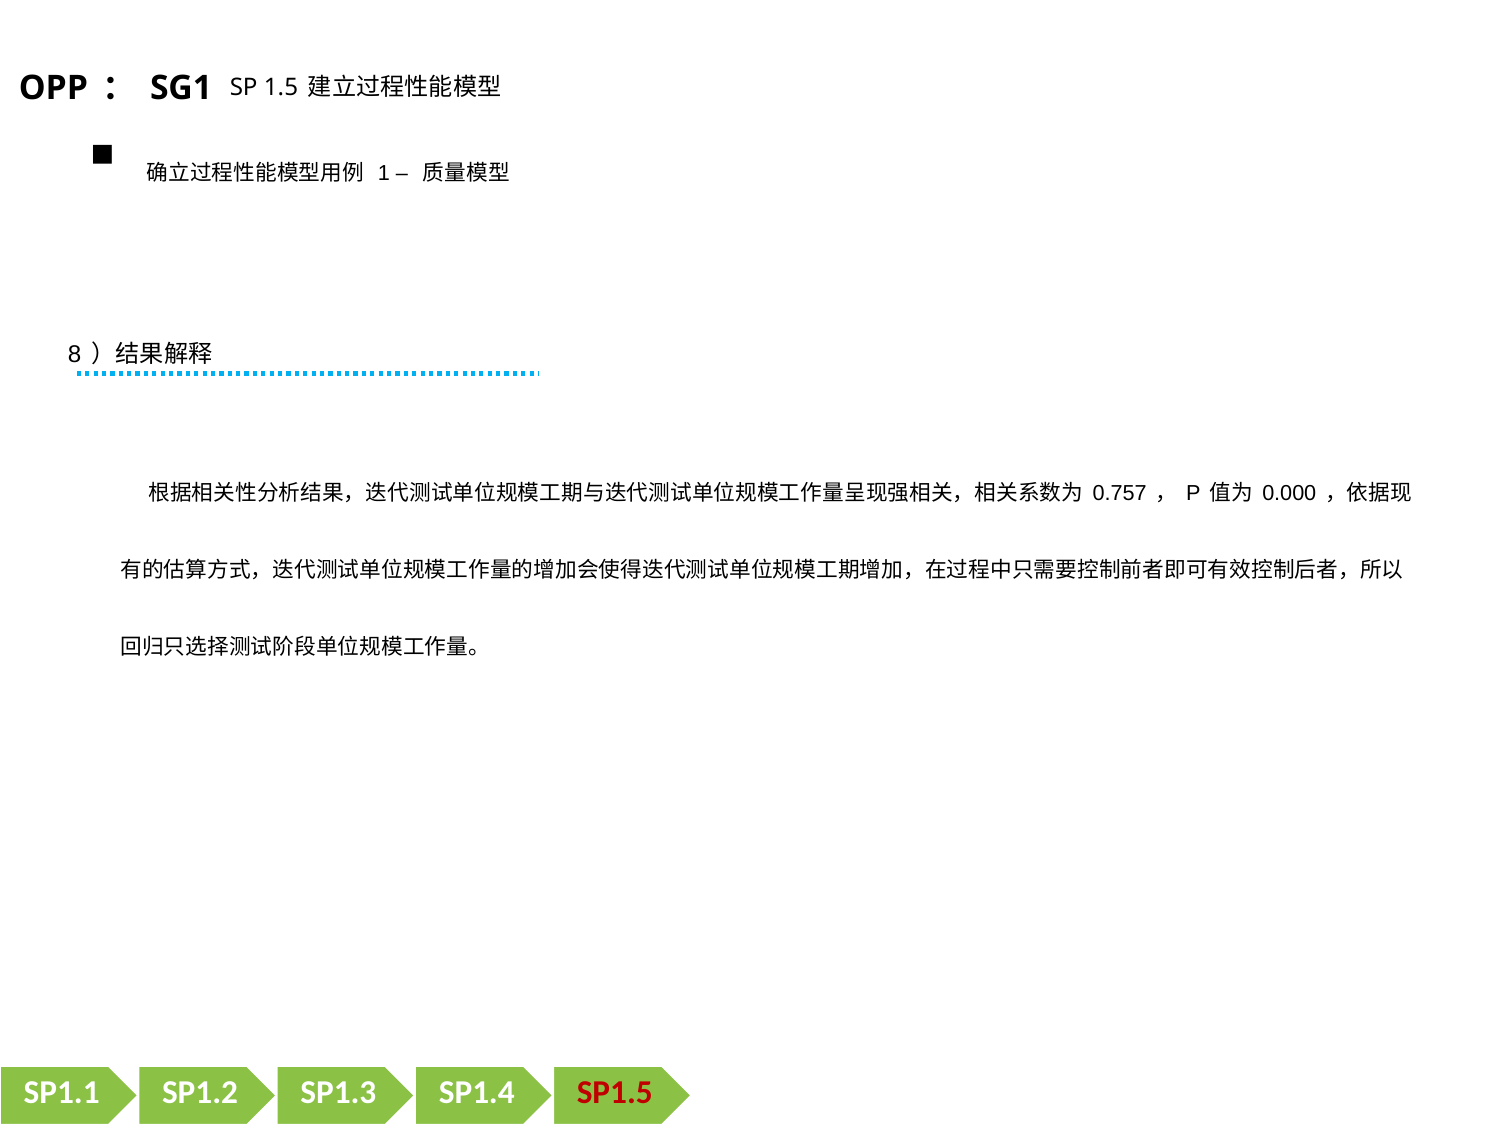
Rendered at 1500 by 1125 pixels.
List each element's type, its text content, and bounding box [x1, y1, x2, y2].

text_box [0, 1065, 692, 1125]
text_box 8）结果解释 [53, 302, 676, 431]
text_box OPP：SG1 SP 1.5建立过程性能模型 [3, 21, 1500, 107]
text_box 根据相关性分析结果，迭代测试单位规模工期与迭代测试单位规模工作量呈现强相关，相关系数为0.757，P值为0.000，依据现有的估算方式，迭代测试单位规模工作量的增加会使得迭代测试单位规模工期增加，在过程中只需要控制前者即可有效控制后者，所以回归只选择测试阶段单位规模工作量。 [105, 420, 1429, 666]
text_box 确立过程性能模型用例 1 – 质量模型 [75, 107, 1459, 192]
